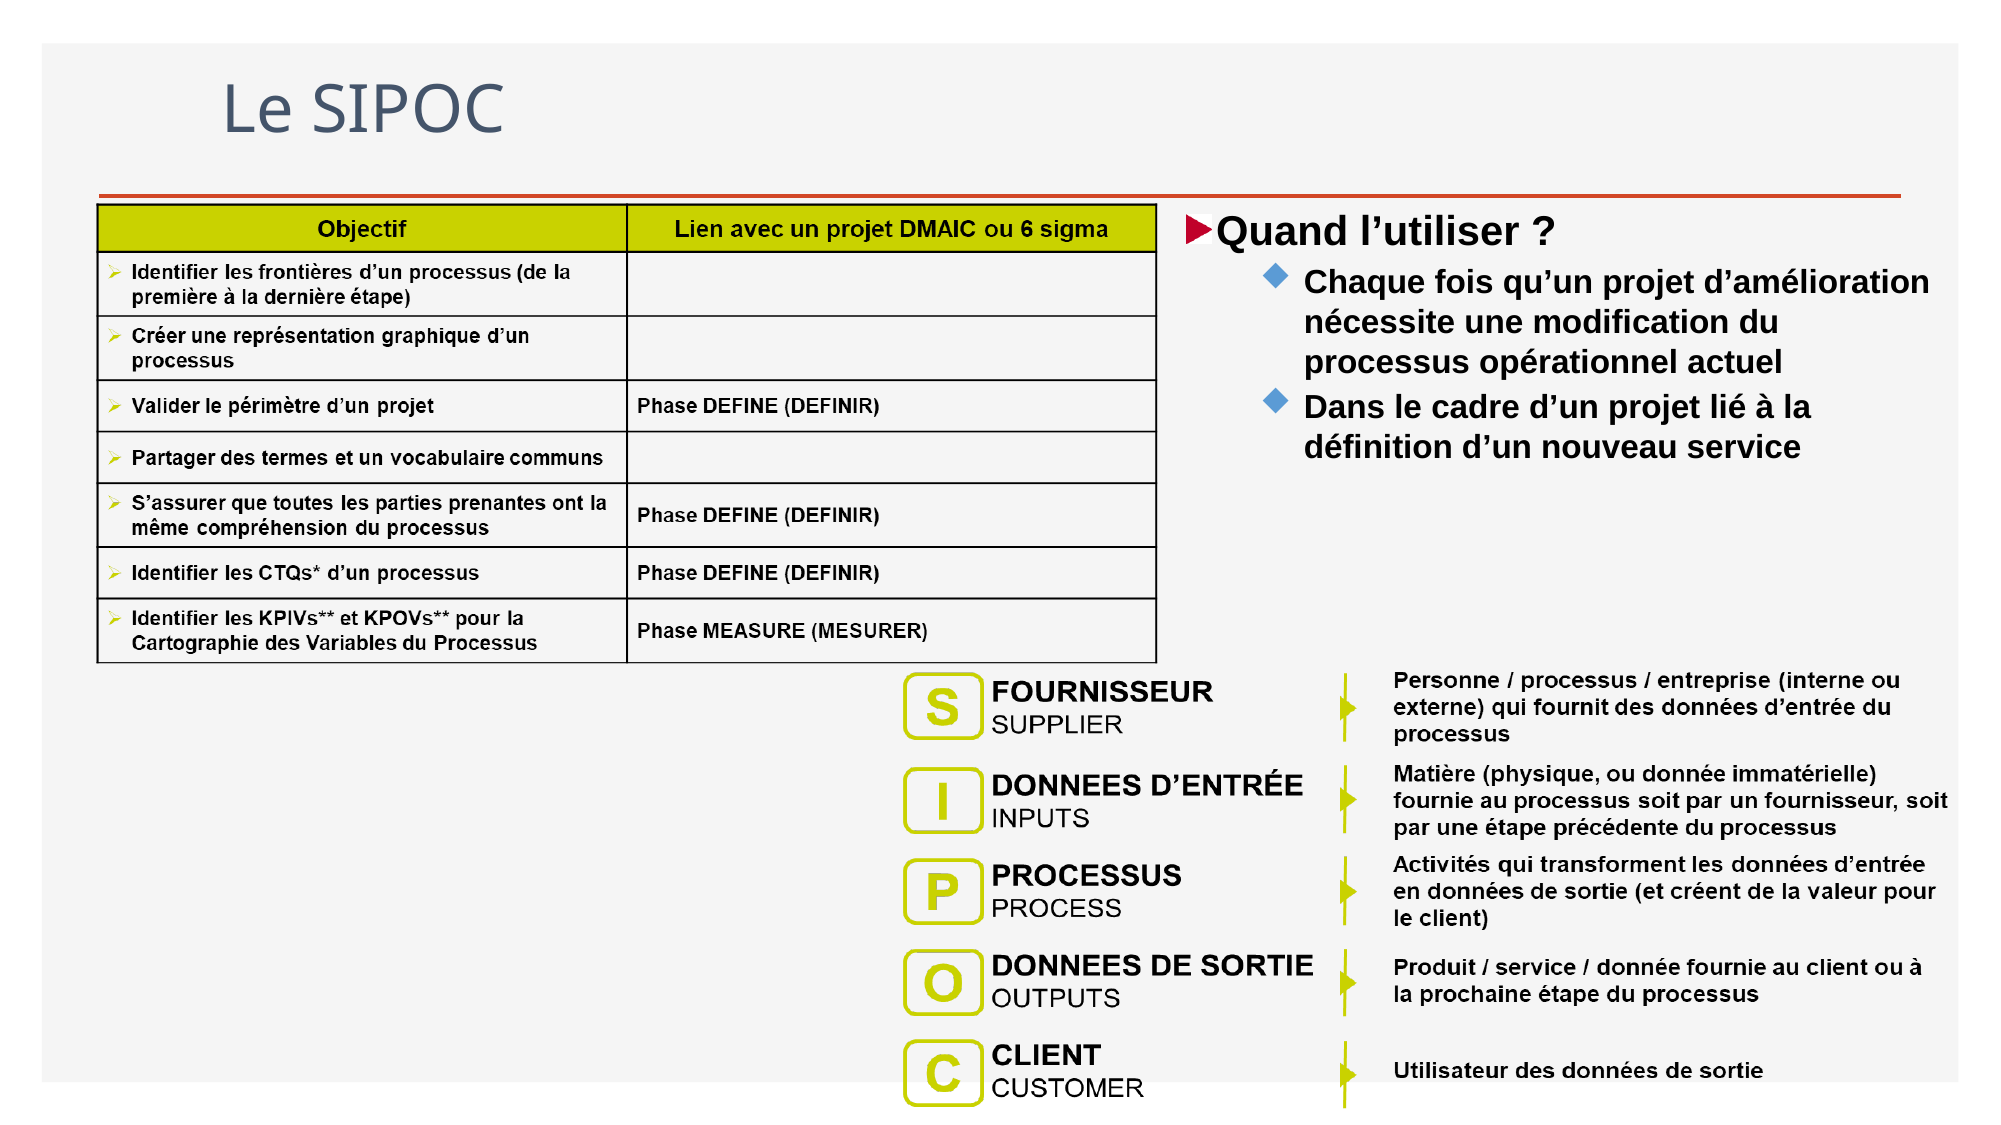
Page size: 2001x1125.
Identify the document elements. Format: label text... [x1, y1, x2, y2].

text_box Quand l’utiliser ? Chaque fois qu’un projet d’amélioration nécessite une modification du processus opérationnel actuel Dans le cadre d’un projet lié à la définition d’un nouveau service [1186, 203, 1939, 529]
picture [1186, 214, 1212, 244]
text_box Le SIPOC [221, 66, 1250, 147]
picture [95, 203, 1968, 1125]
